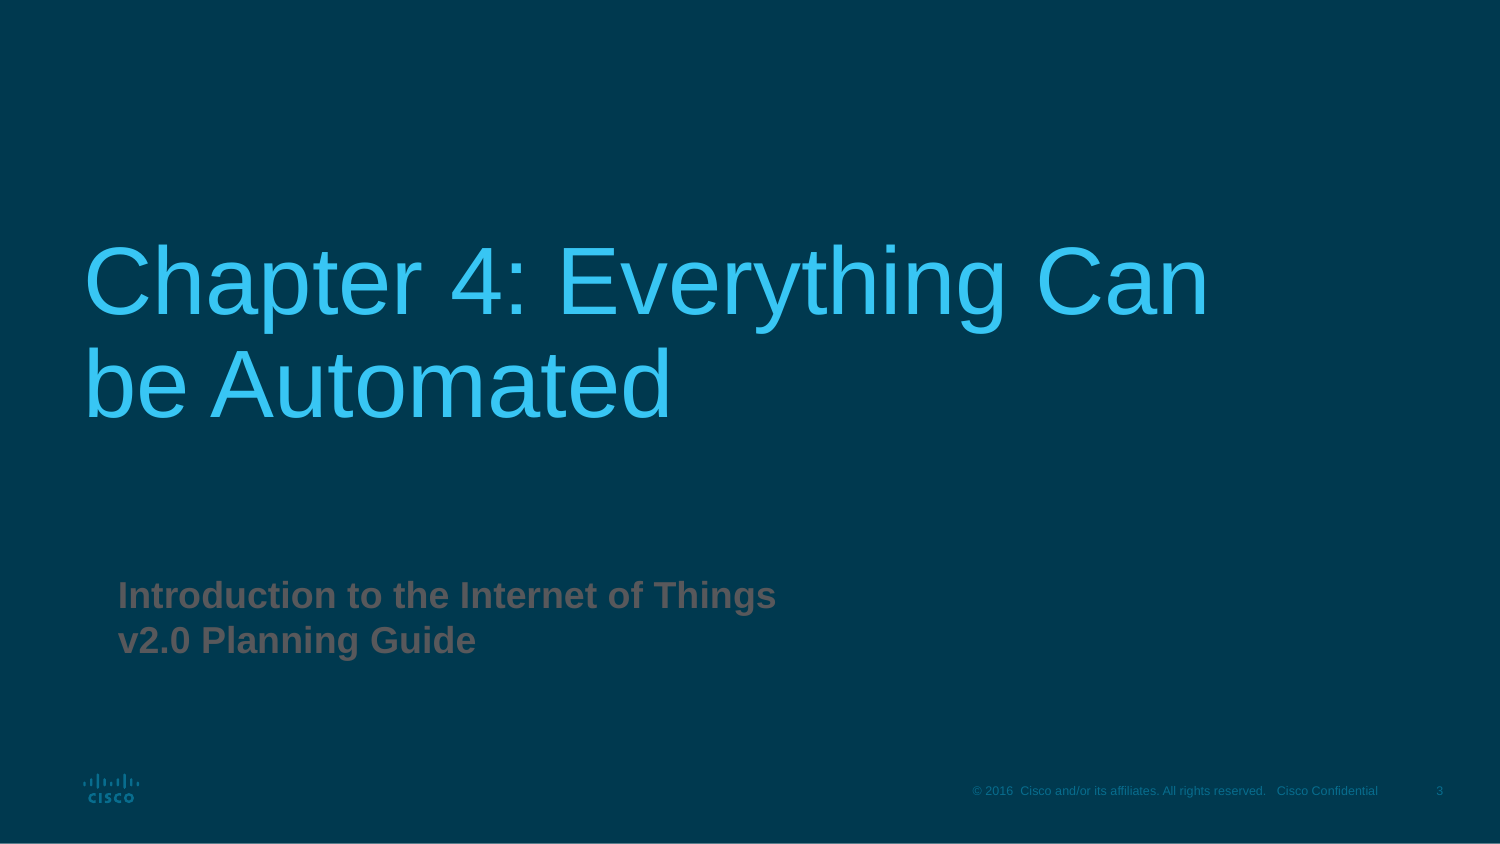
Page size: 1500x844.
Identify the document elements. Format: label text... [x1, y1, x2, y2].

text_box Introduction to the Internet of Things v2.0 Planning Guide [103, 563, 853, 669]
title Chapter 4: Everything Can be Automated [68, 150, 1315, 446]
